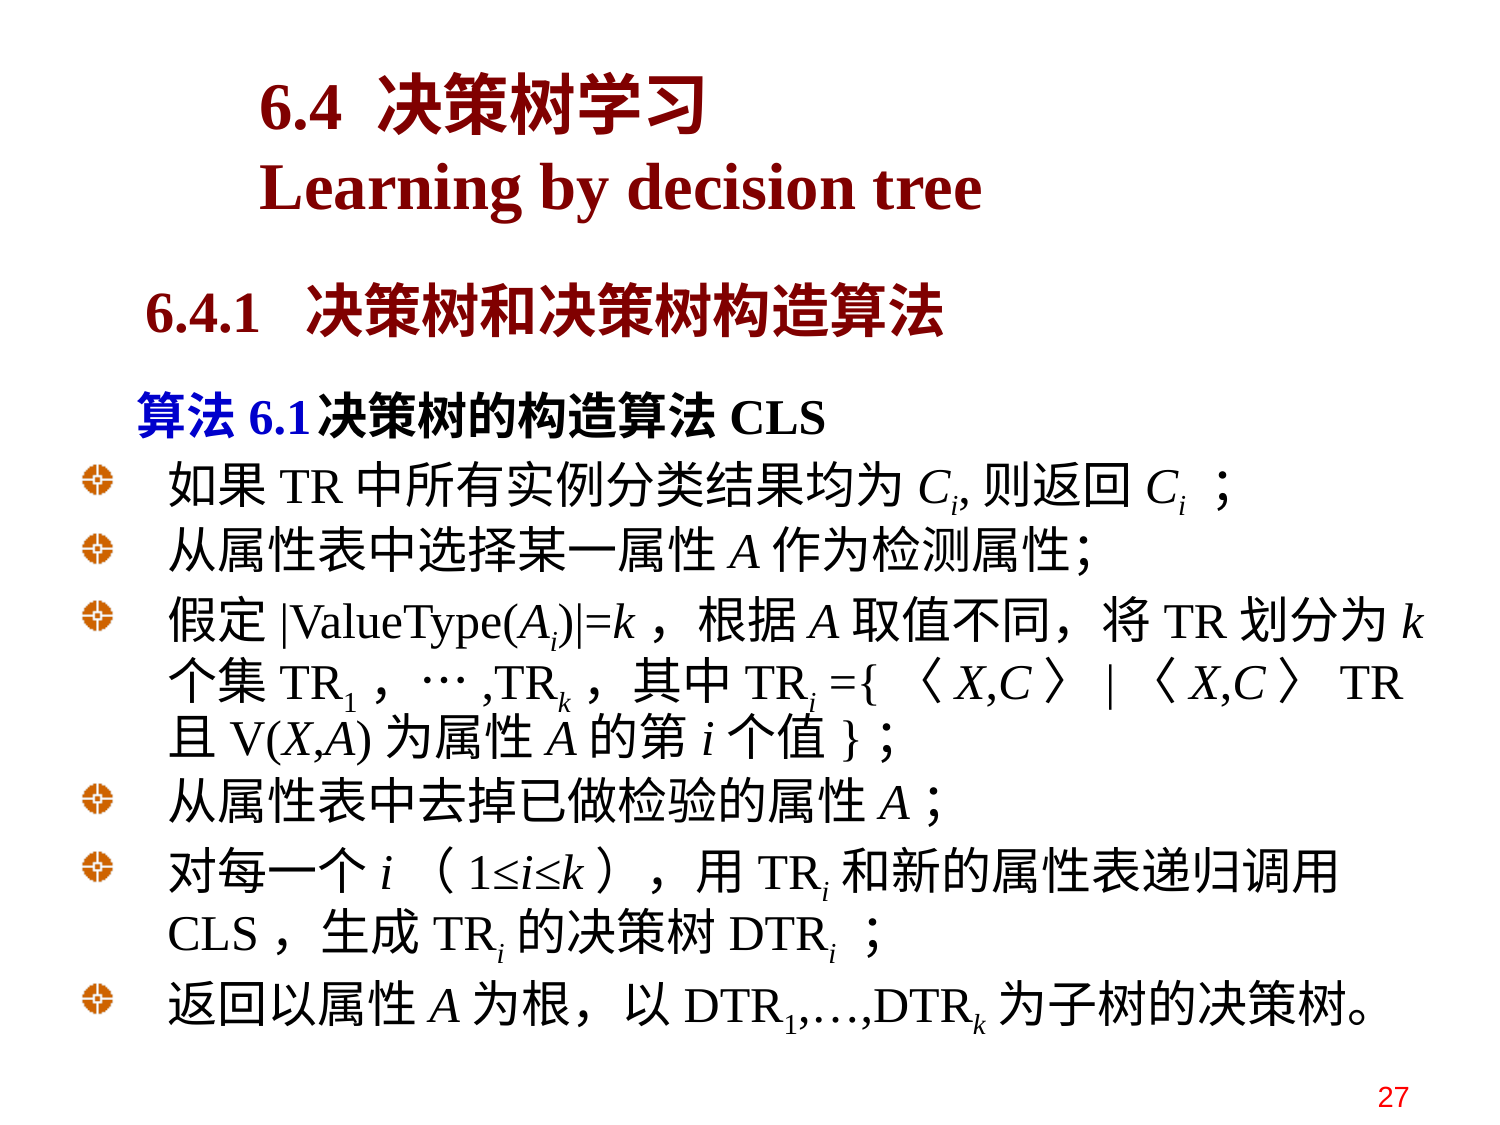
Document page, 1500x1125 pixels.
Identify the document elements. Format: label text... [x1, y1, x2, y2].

list 6.4.1 决策树和决策树构造算法 算法6.1 决策树的构造算法CLS 如果TR中所有实例分类结果均为Ci,则返回Ci ； 从属性表中选择某一属性A作为检测属性； 假定|ValueType(Ai)|=k，根据A取值不同，将TR划分为k个集TR1，…,TRk，其中TRi ={〈X,C〉|〈X,C〉TR且V(X,A)为属性A的第i个值}； 从属性表中去掉已做检验的属性A； 对每一个i（1≤i≤k），用TRi和新的属性表递归调用CLS，生成TRi的决策树DTRi ； 返回以属性A为根，以DTR1,…,DTRk为子树的决策树。 [64, 231, 1448, 1000]
picture [79, 532, 115, 568]
slide_number 27 [891, 1070, 1426, 1106]
picture [79, 982, 115, 1018]
picture [79, 782, 115, 818]
title 6.4 决策树学习 Learning by decision tree [244, 30, 1294, 231]
picture [79, 850, 115, 886]
picture [79, 599, 115, 635]
picture [79, 463, 115, 499]
